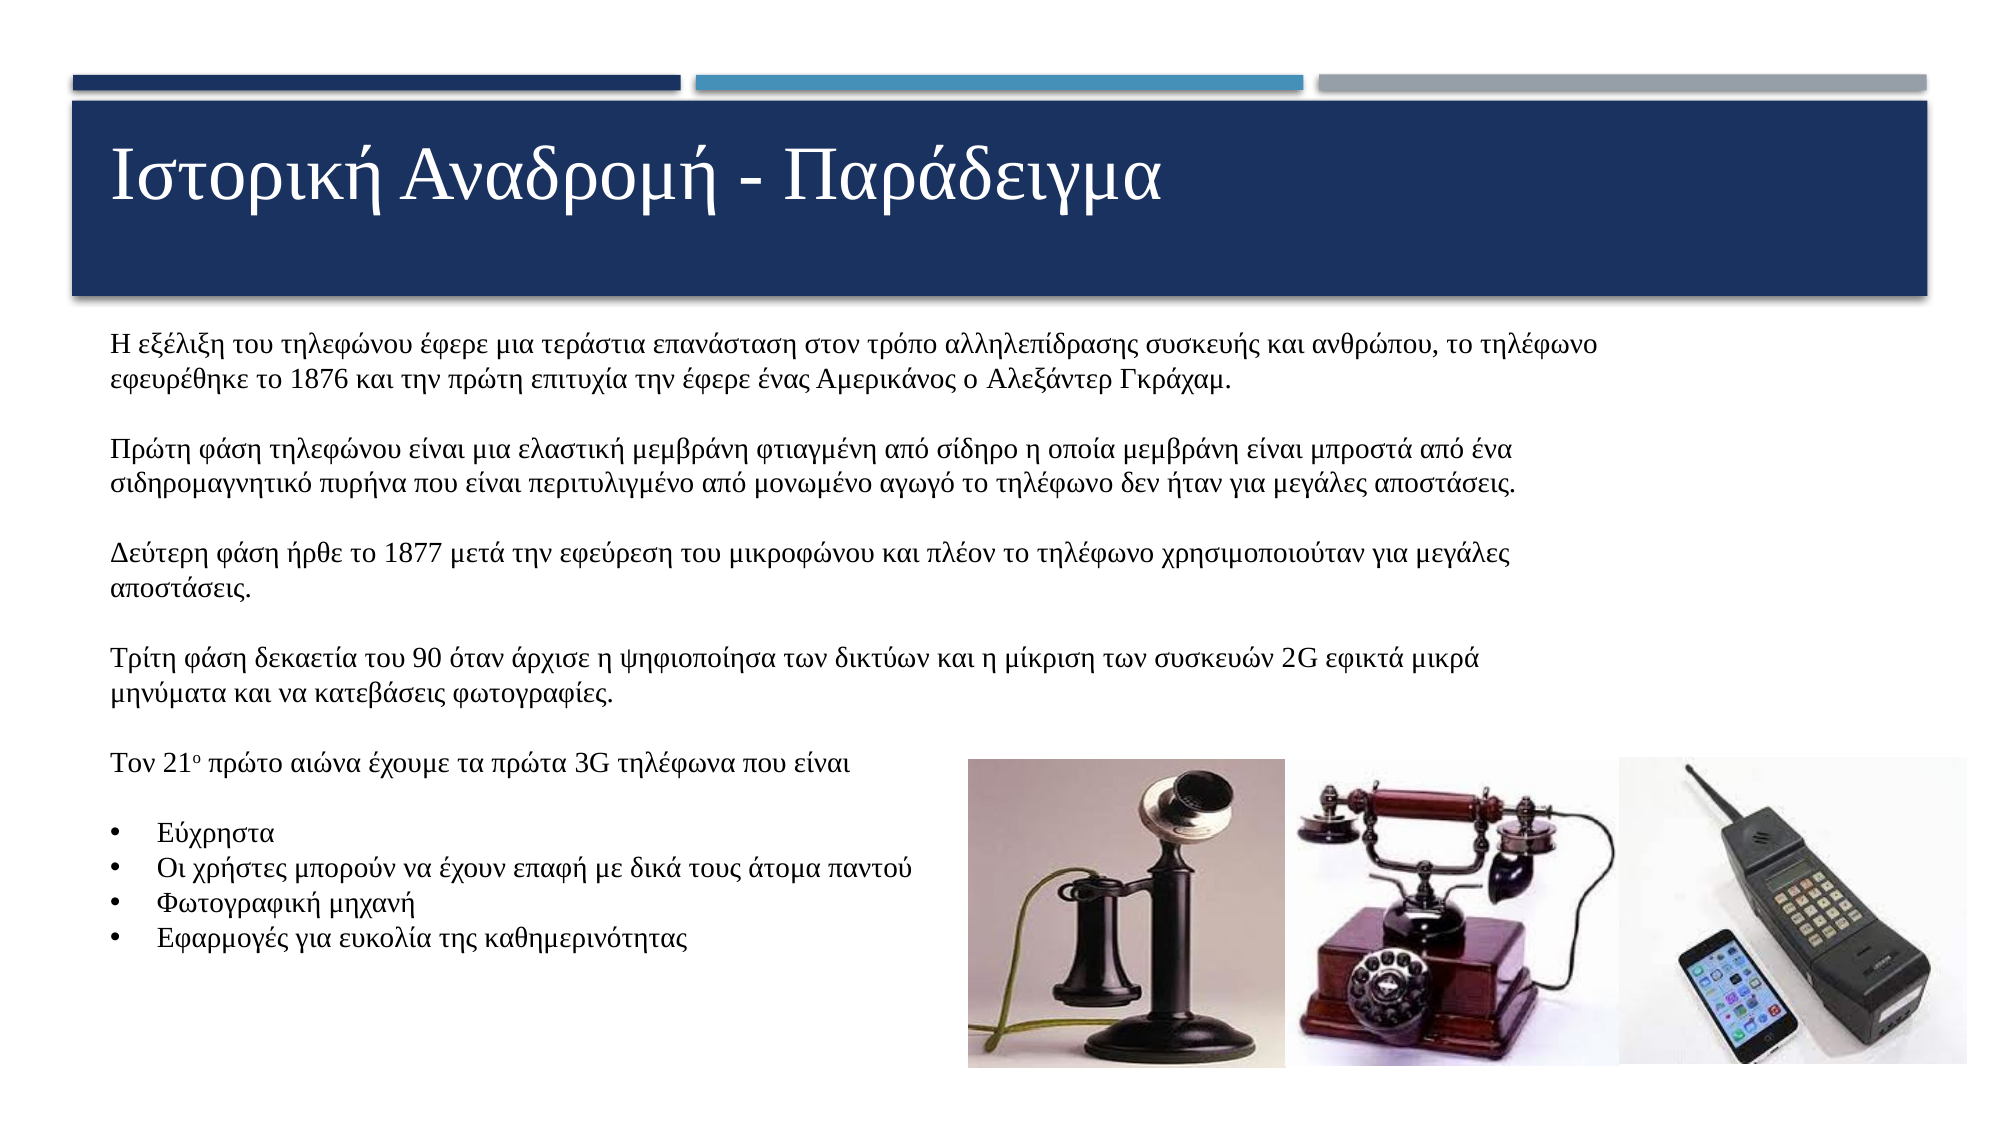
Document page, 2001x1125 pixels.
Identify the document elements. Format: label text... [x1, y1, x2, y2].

text_box Η εξέλιξη του τηλεφώνου έφερε μια τεράστια επανάσταση στον τρόπο αλληλεπίδρασης συσκευής και ανθρώπου, το τηλέφωνο εφευρέθηκε το 1876 και την πρώτη επιτυχία την έφερε ένας Αμερικάνος ο Αλεξάντερ Γκράχαμ. Πρώτη φάση τηλεφώνου είναι μια ελαστική μεμβράνη φτιαγμένη από σίδηρο η οποία μεμβράνη είναι μπροστά από ένα σιδηρομαγνητικό πυρήνα που είναι περιτυλιγμένο από μονωμένο αγωγό το τηλέφωνο δεν ήταν για μεγάλες αποστάσεις. Δεύτερη φάση ήρθε το 1877 μετά την εφεύρεση του μικροφώνου και πλέον το τηλέφωνο χρησιμοποιούταν για μεγάλες αποστάσεις. Τρίτη φάση δεκαετία του 90 όταν άρχισε η ψηφιοποίησα των δικτύων και η μίκριση των συσκευών 2G εφικτά μικρά μηνύματα και να κατεβάσεις φωτογραφίες. Tον 21ο πρώτο αιώνα έχουμε τα πρώτα 3G τηλέφωνα που είναι Εύχρηστα Οι χρήστες μπορούν να έχουν επαφή με δικά τους άτομα παντού Φωτογραφική μηχανή Εφαρμογές για ευκολία της καθημερινότητας [95, 316, 1616, 1086]
picture [967, 757, 1968, 1068]
title Ιστορική Αναδρομή - Παράδειγμα [95, 115, 1905, 282]
